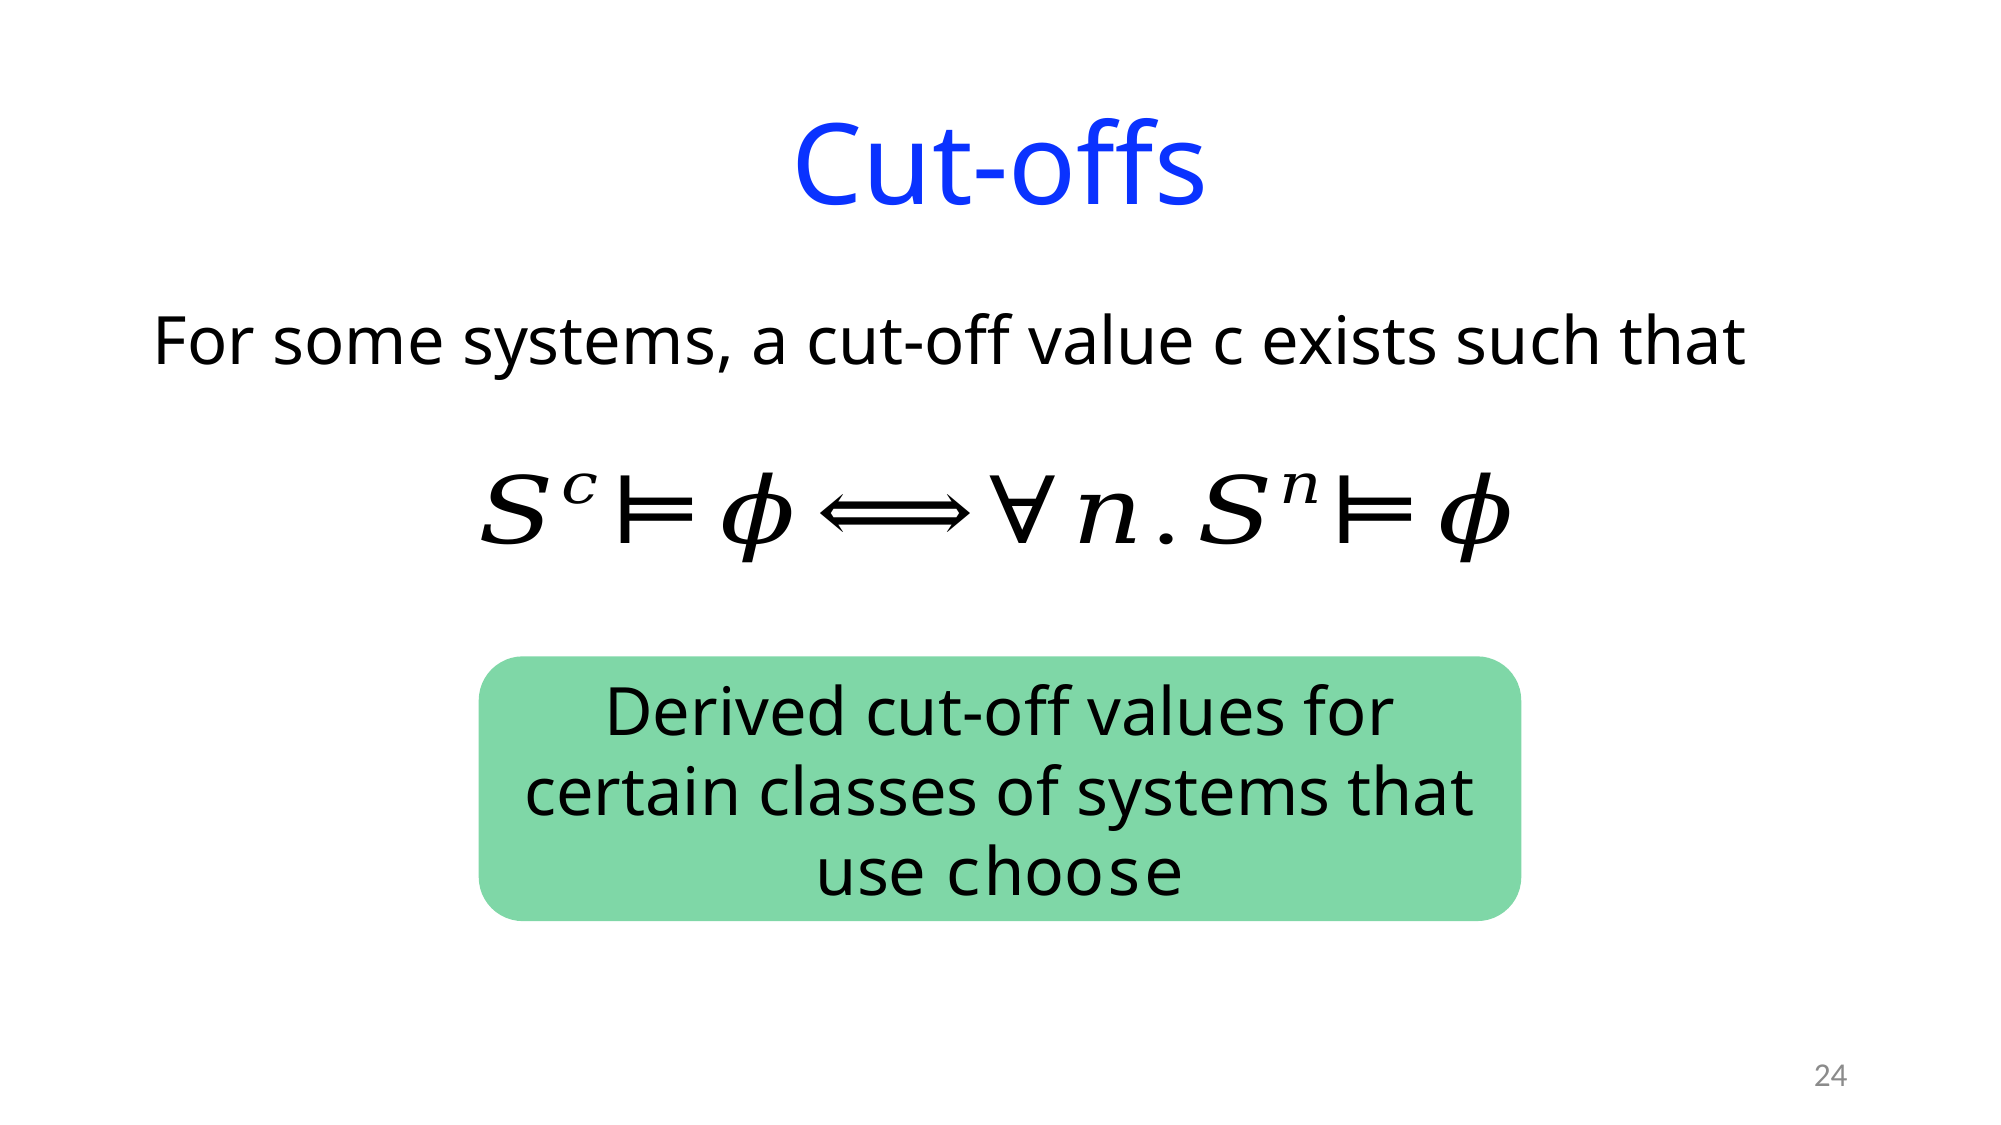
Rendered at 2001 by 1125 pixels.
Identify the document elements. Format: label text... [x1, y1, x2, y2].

title Cut-offs [137, 59, 1863, 278]
text_box Derived cut-off values for certain classes of systems that use choose [477, 655, 1523, 923]
list For some systems, a cut-off value c exists such that [137, 299, 1863, 1014]
slide_number 24 [1412, 1042, 1863, 1103]
